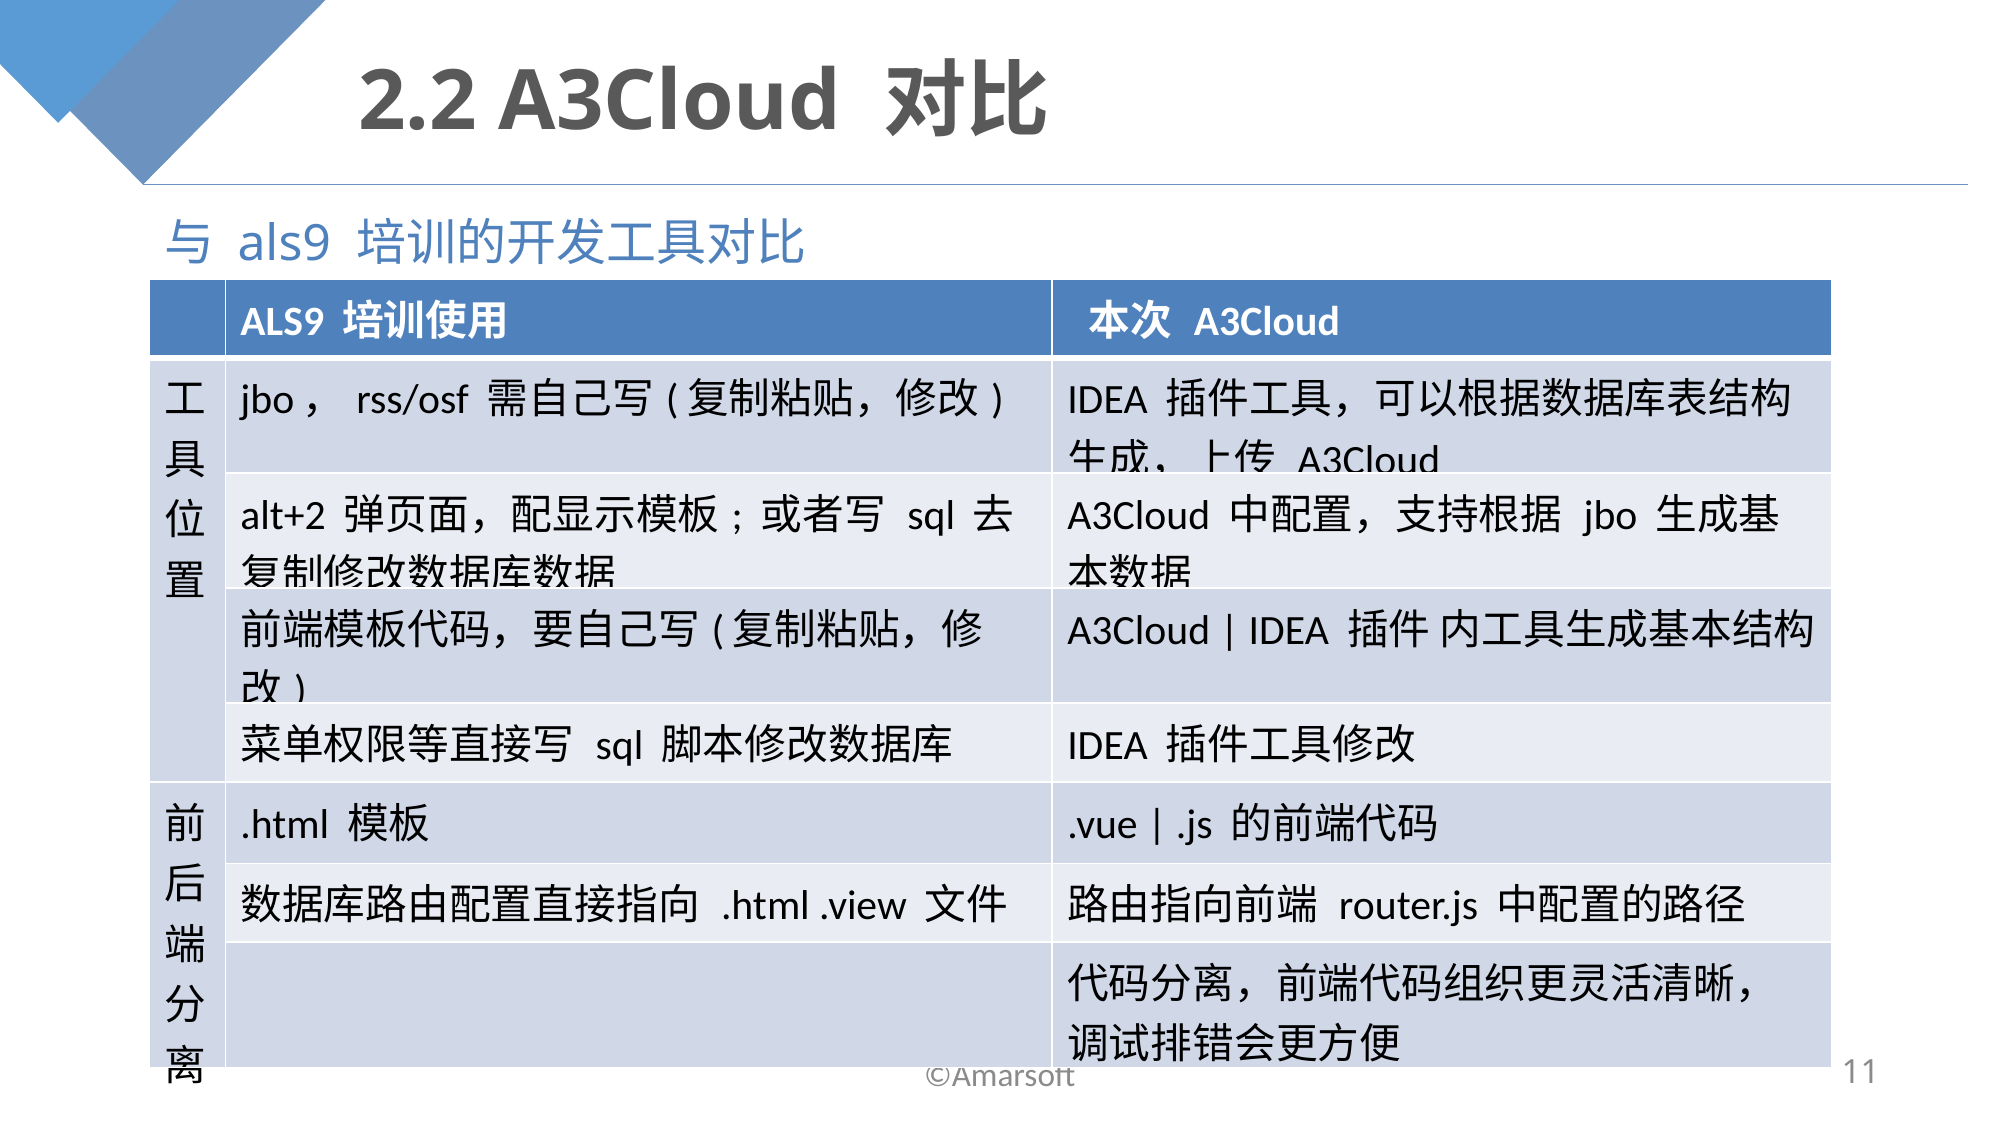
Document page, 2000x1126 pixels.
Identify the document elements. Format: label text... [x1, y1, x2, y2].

table_cell 菜单权限等直接写 sql 脚本修改数据库 [226, 704, 1051, 781]
table_header ALS9 培训使用 [226, 280, 1051, 355]
table_header [150, 280, 225, 355]
title 2.2 A3Cloud 对比 [338, 19, 1923, 173]
table_cell 数据库路由配置直接指向 .html .view 文件 [226, 864, 1051, 941]
table_cell A3Cloud | IDEA 插件 内工具生成基本结构 [1053, 589, 1831, 702]
text_box 与 als9 培训的开发工具对比 [149, 203, 1768, 278]
table_cell .html 模板 [226, 783, 1051, 863]
table_cell 前后端分离 [150, 783, 225, 1067]
footer ©Amarsoft [683, 1068, 1317, 1103]
table_cell IDEA 插件工具修改 [1053, 704, 1831, 781]
table_cell jbo，rss/osf 需自己写(复制粘贴，修改) [226, 361, 1051, 472]
table_cell 路由指向前端 router.js 中配置的路径 [1053, 864, 1831, 941]
table_cell [226, 943, 1051, 1067]
table_cell 代码分离，前端代码组织更灵活清晰，调试排错会更方便 [1053, 943, 1831, 1067]
table_cell A3Cloud 中配置，支持根据 jbo 生成基本数据 [1053, 474, 1831, 587]
table_cell IDEA 插件工具，可以根据数据库表结构生成，上传 A3Cloud [1053, 361, 1831, 472]
table_cell alt+2 弹页面，配显示模板; 或者写 sql 去复制修改数据库数据 [226, 474, 1051, 587]
table_cell 工具位置 [150, 361, 225, 781]
slide_number 11 [1433, 1042, 1900, 1103]
table_header 本次 A3Cloud [1053, 280, 1831, 355]
table_cell .vue | .js 的前端代码 [1053, 783, 1831, 863]
table_cell 前端模板代码，要自己写(复制粘贴，修改) [226, 589, 1051, 702]
